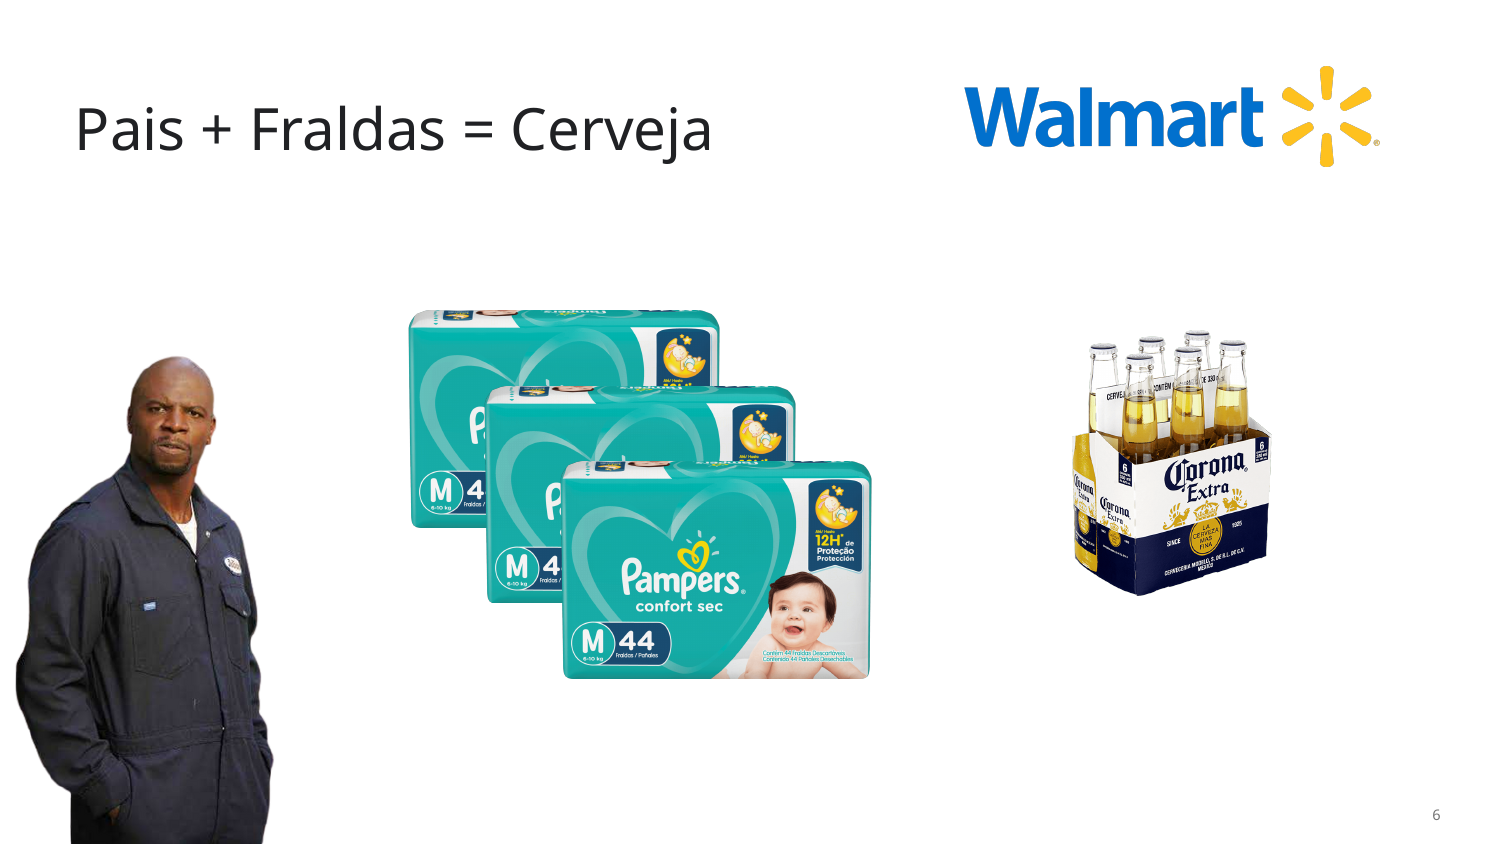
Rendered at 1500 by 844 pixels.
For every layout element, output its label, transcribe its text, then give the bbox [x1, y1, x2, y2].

title Pais + Fraldas = Cerveja [59, 66, 1321, 205]
picture [0, 348, 351, 844]
picture [396, 310, 884, 679]
picture [1063, 326, 1282, 604]
picture [963, 66, 1380, 167]
